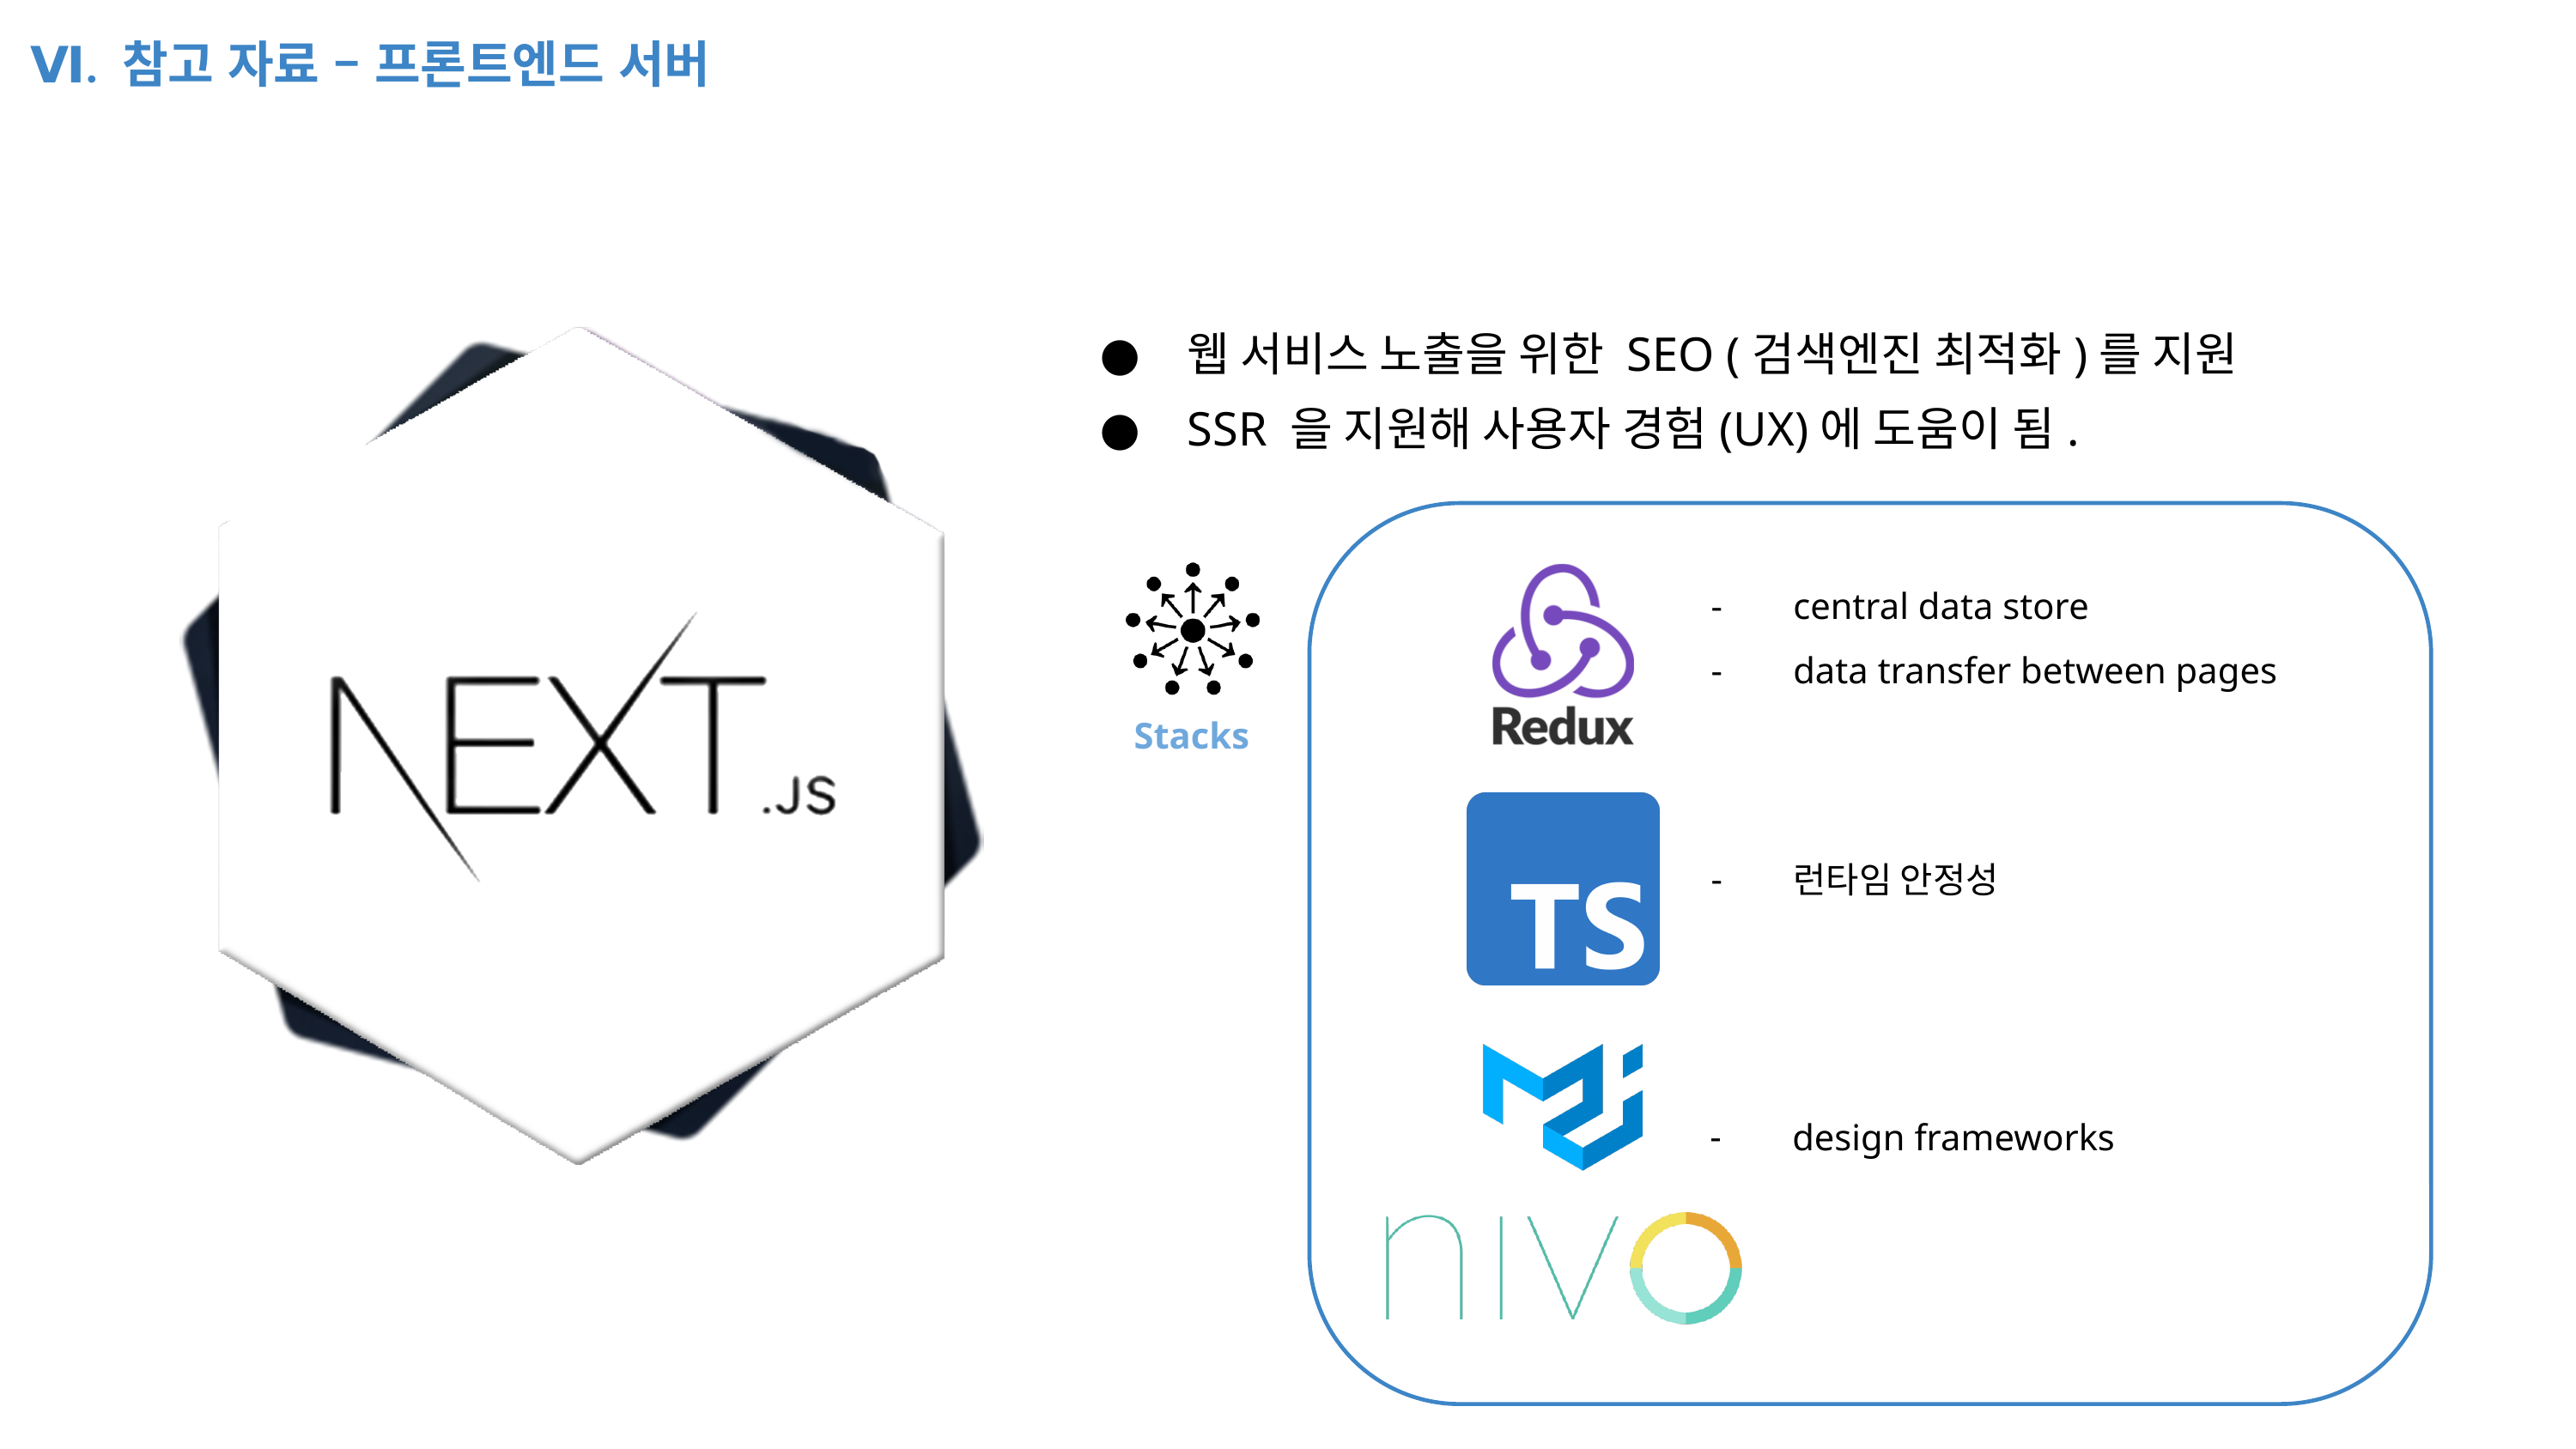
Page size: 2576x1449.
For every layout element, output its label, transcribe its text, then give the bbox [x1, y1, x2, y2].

picture [1126, 561, 1261, 696]
text_box 웹 서비스 노출을 위한 SEO (검색엔진 최적화)를 지원 [1032, 299, 2507, 407]
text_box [1638, 561, 2508, 722]
text_box 런타임 안정성 [1663, 835, 2507, 922]
text_box Stacks [1083, 691, 1301, 778]
picture [1383, 994, 1742, 1325]
picture [1466, 792, 1660, 985]
text_box [1309, 503, 2432, 1404]
text_box design frameworks [1675, 1093, 2506, 1179]
text_box Ⅵ. 참고 자료 – 프론트엔드 서버 [4, 6, 1060, 118]
text_box SSR 을 지원해 사용자 경험(UX)에 도움이 됨. [1032, 373, 2432, 482]
picture [1424, 545, 1703, 764]
picture [179, 283, 984, 1165]
